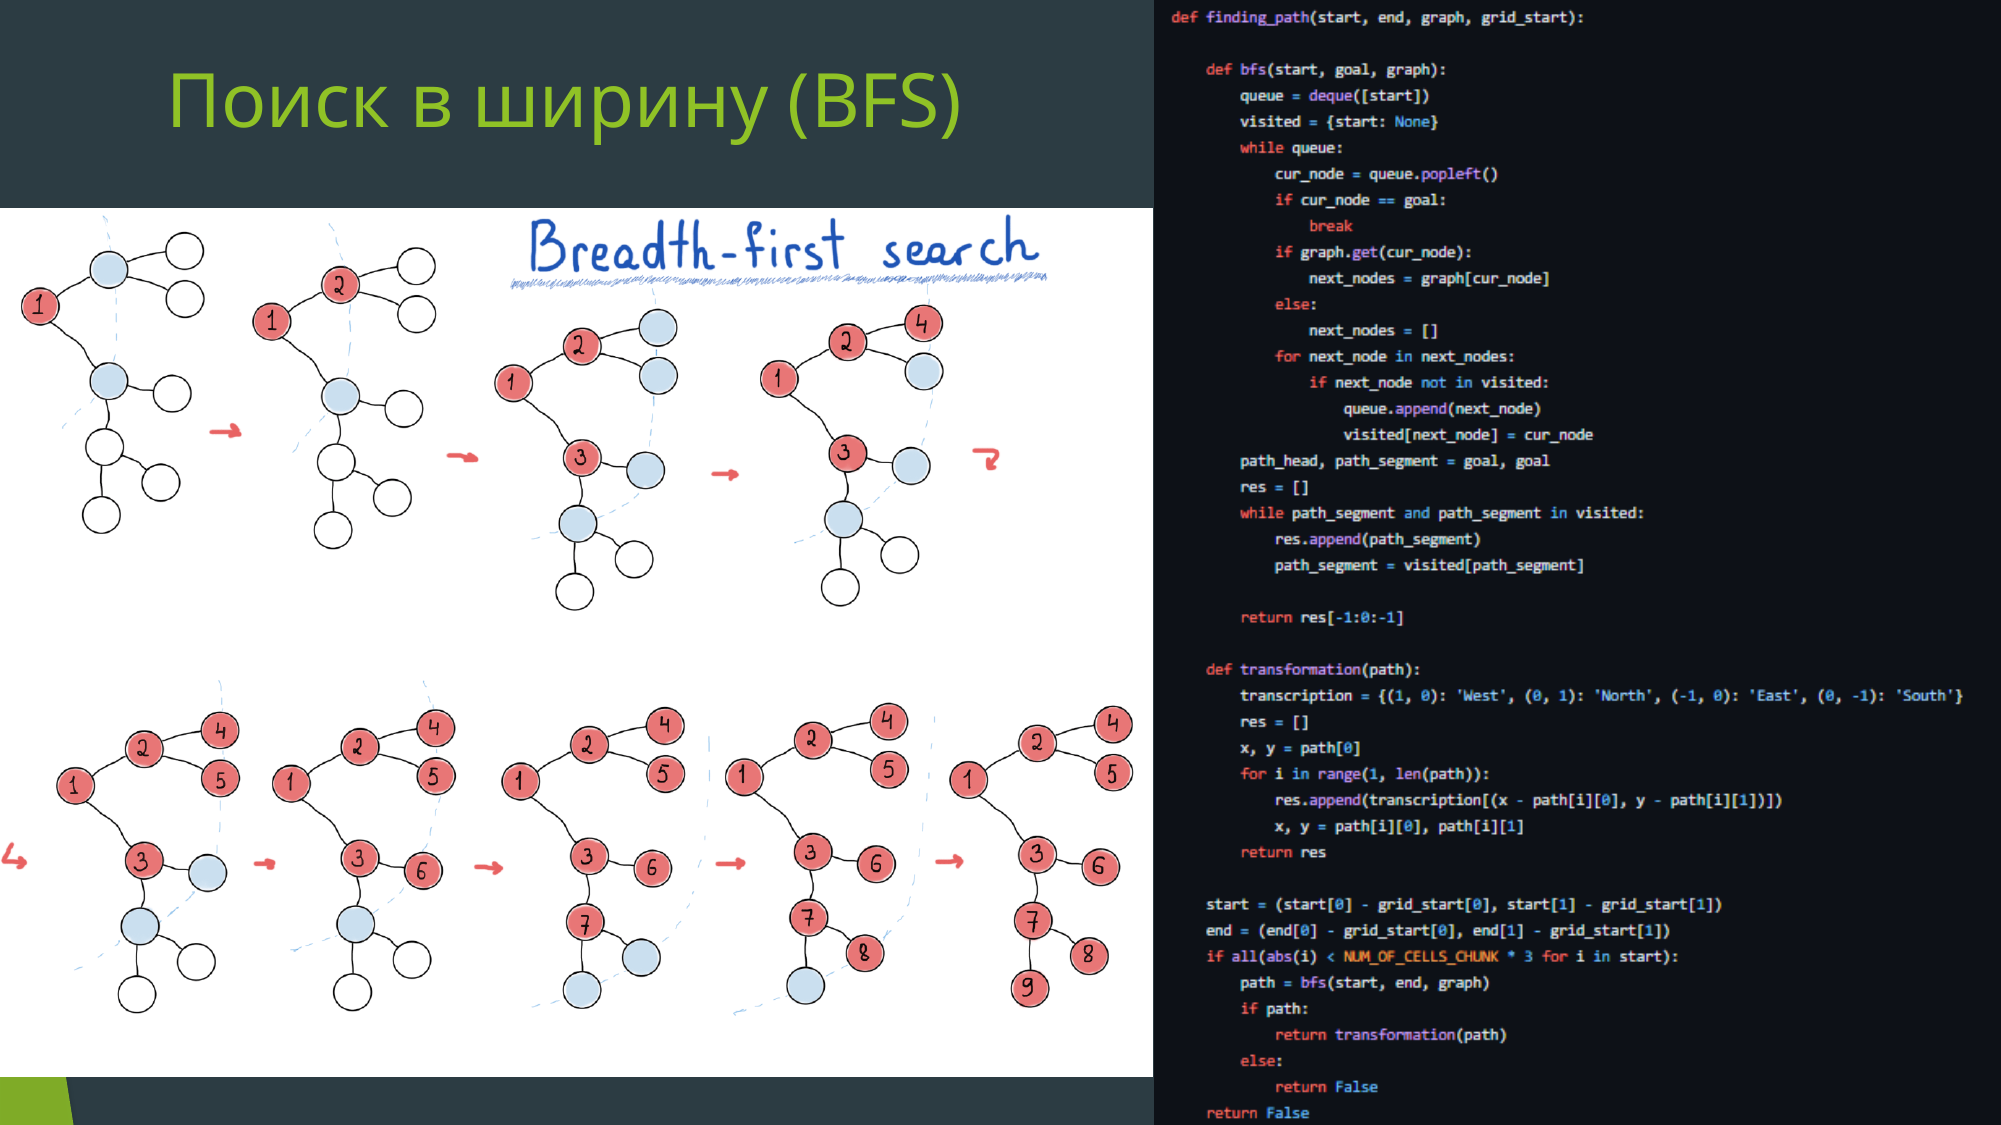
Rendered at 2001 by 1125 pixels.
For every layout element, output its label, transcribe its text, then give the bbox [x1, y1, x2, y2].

picture [0, 0, 2001, 1125]
title Поиск в ширину (BFS) [0, 0, 1150, 196]
